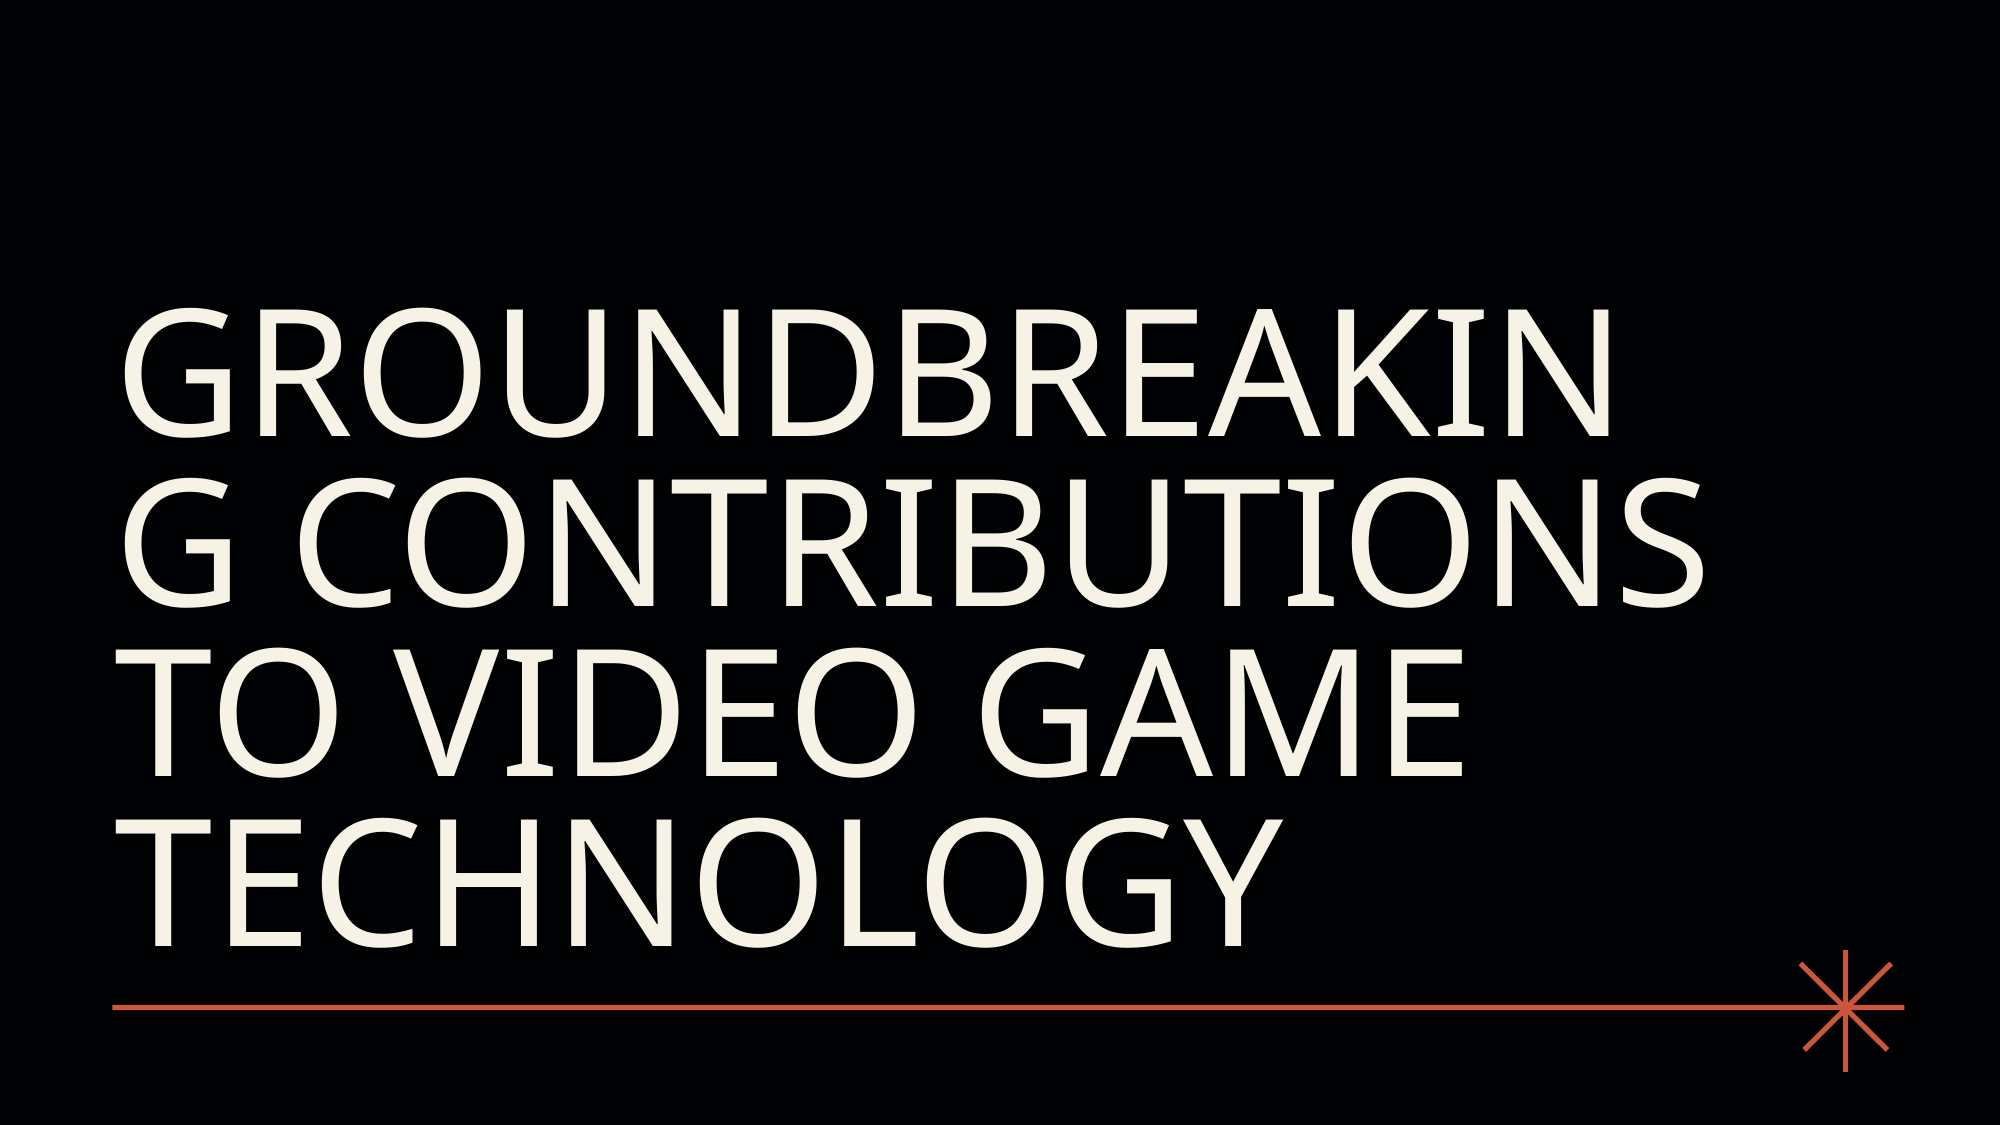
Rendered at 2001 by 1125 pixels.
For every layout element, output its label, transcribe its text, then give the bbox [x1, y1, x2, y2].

title Groundbreaking Contributions to Video Game Technology [99, 162, 1750, 988]
